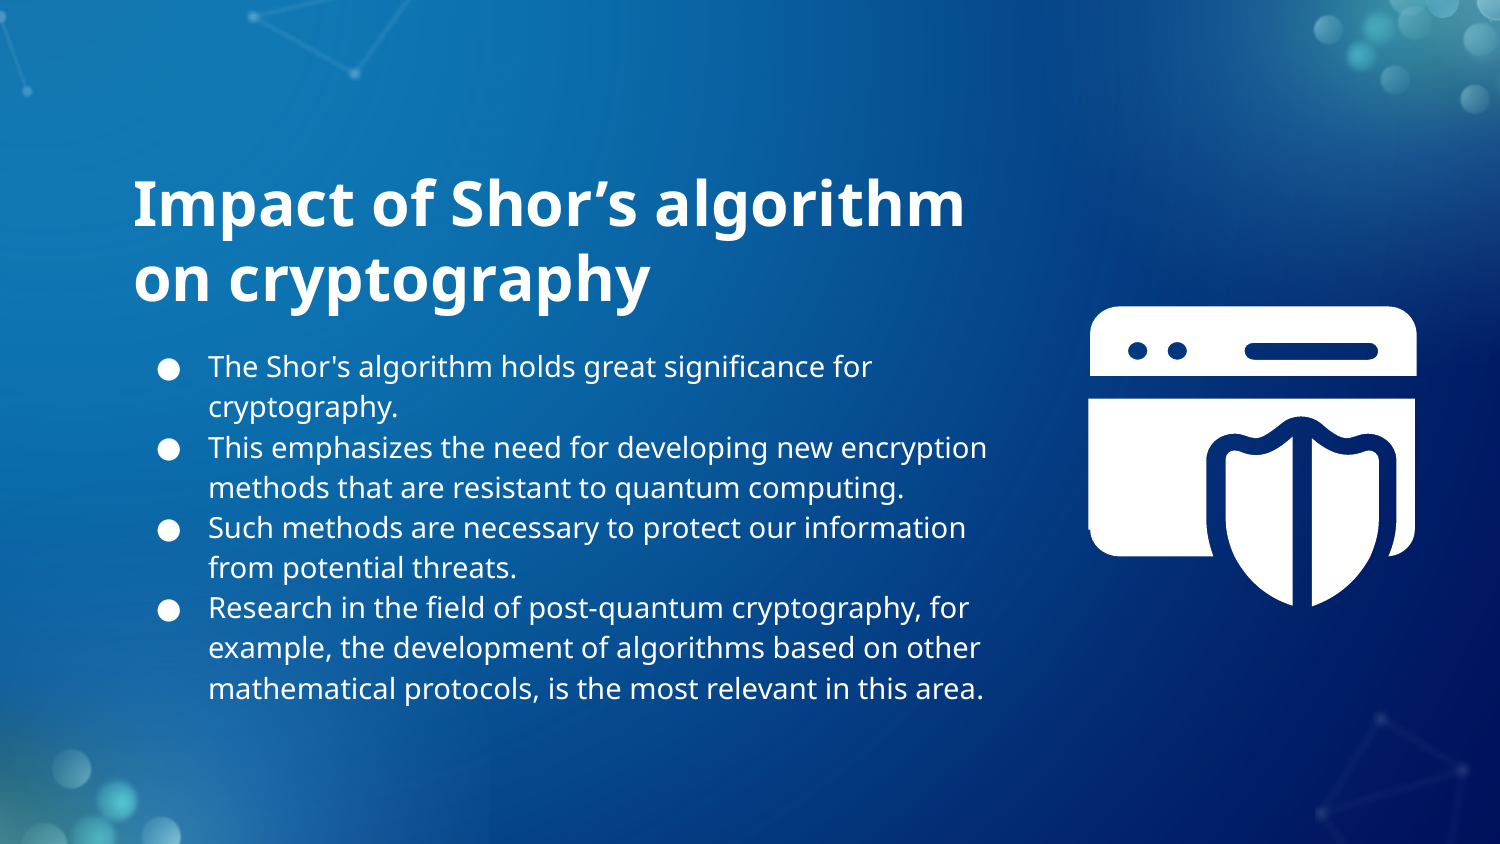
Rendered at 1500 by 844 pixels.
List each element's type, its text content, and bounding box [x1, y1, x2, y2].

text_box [1088, 306, 1417, 607]
subtitle The Shor's algorithm holds great significance for cryptography. This emphasizes the need for developing new encryption methods that are resistant to quantum computing. Such methods are necessary to protect our information from potential threats. Research in the field of post-quantum cryptography, for example, the development of algorithms based on other mathematical protocols, is the most relevant in this area. [118, 328, 1010, 697]
title Impact of Shor’s algorithm on cryptography [118, 138, 1032, 329]
picture [0, 0, 1500, 844]
